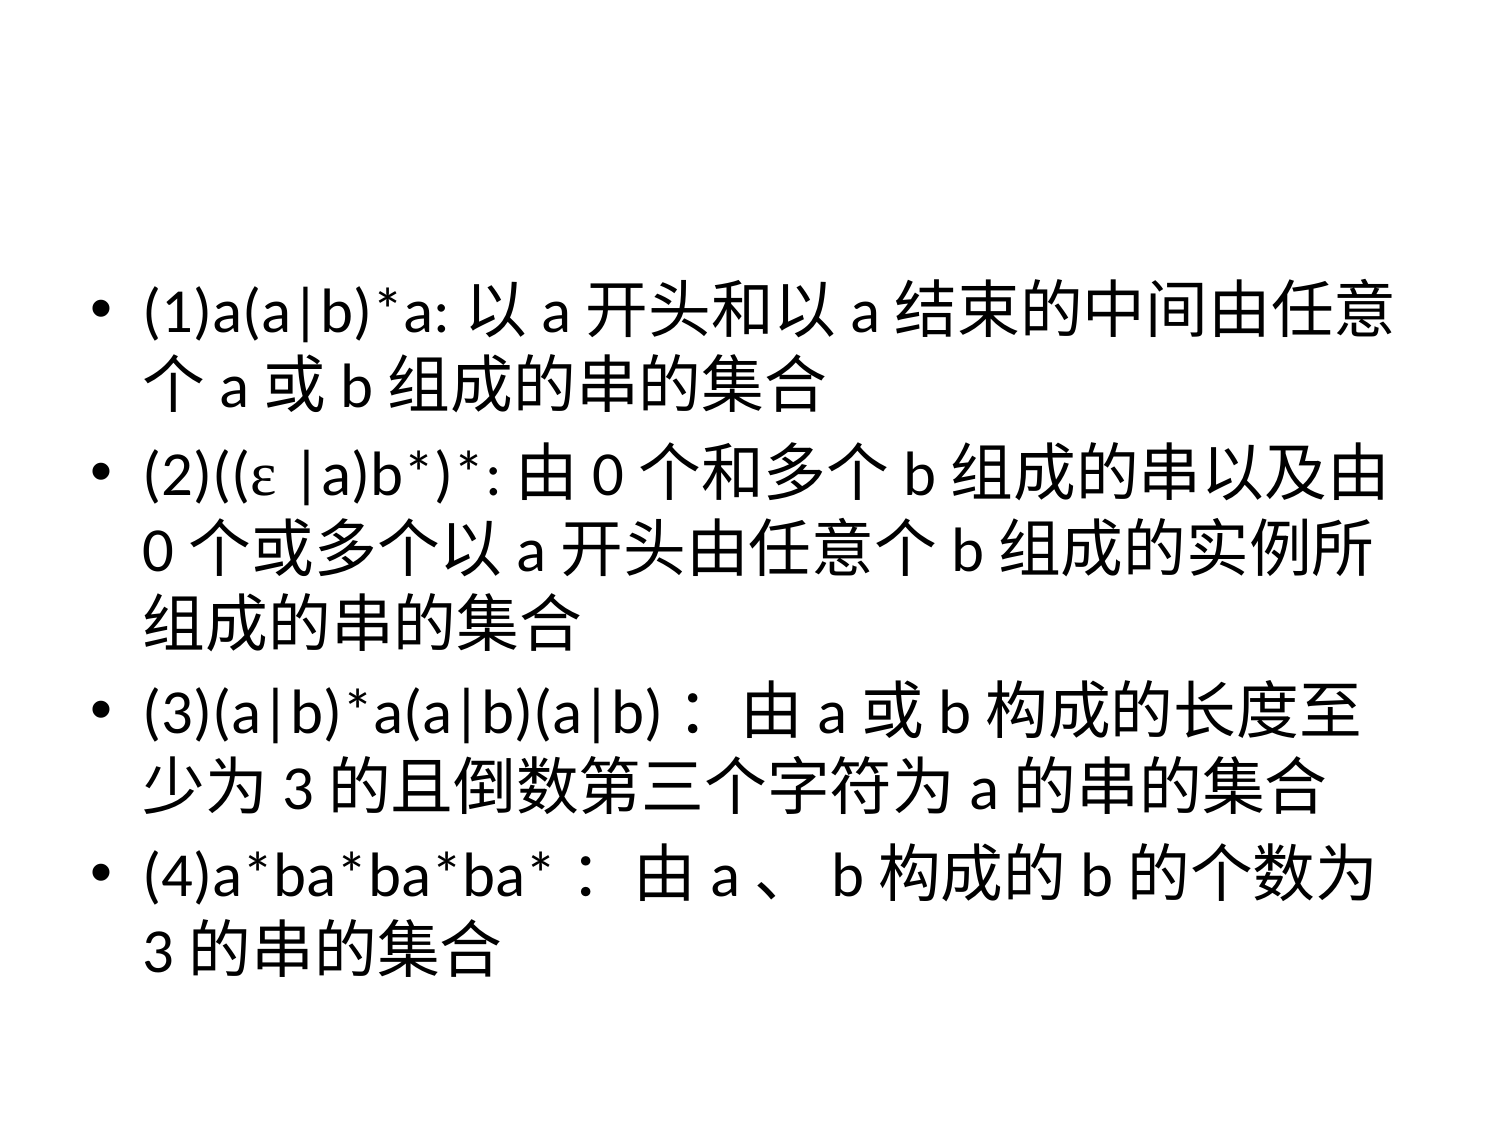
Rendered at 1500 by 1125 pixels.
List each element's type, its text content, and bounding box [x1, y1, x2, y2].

list (1)a(a|b)*a:以a开头和以a结束的中间由任意个a或b组成的串的集合 (2)((ε |a)b*)*:由0个和多个b组成的串以及由0个或多个以a开头由任意个b组成的实例所组成的串的集合 (3)(a|b)*a(a|b)(a|b)：由a或b构成的长度至少为3的且倒数第三个字符为a的串的集合 (4)a*ba*ba*ba*：由a、b构成的b的个数为3的串的集合 [75, 262, 1425, 1005]
